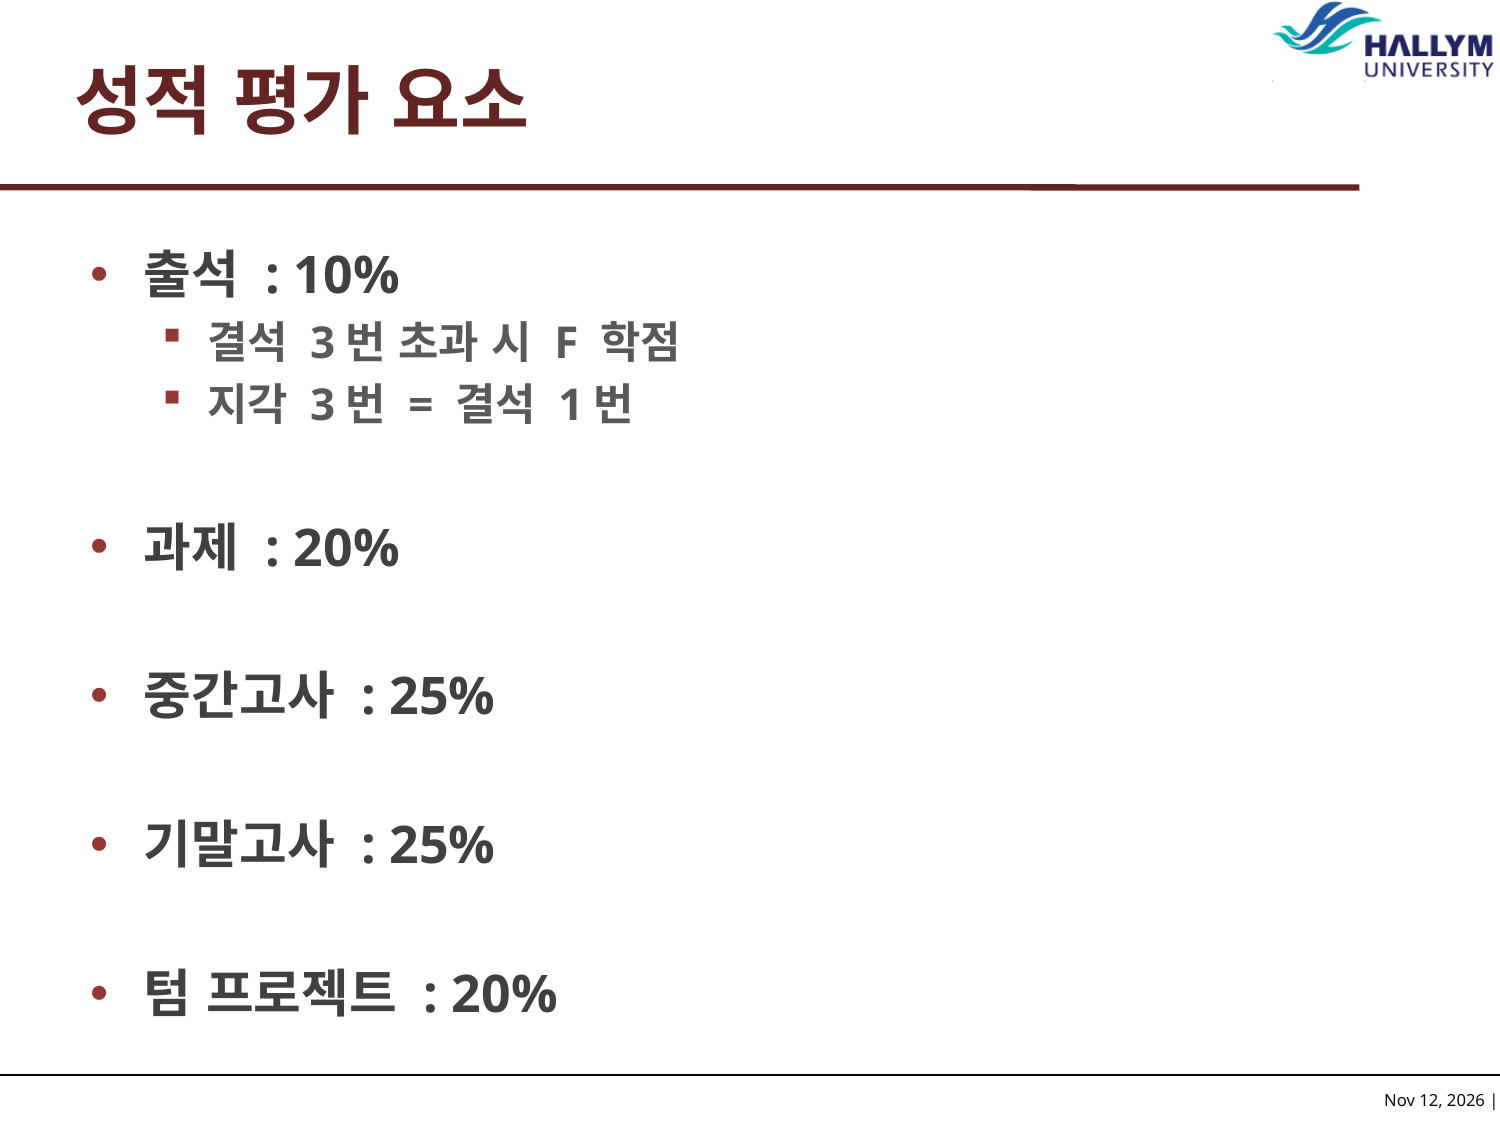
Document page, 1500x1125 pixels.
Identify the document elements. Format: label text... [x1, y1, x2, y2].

list 출석 : 10% 결석 3번 초과 시 F 학점 지각 3번 = 결석 1번 과제 : 20% 중간고사 : 25% 기말고사 : 25% 텀 프로젝트 : 20% [75, 234, 1426, 1032]
title 성적 평가 요소 [44, 33, 1395, 165]
picture [1269, 0, 1500, 82]
